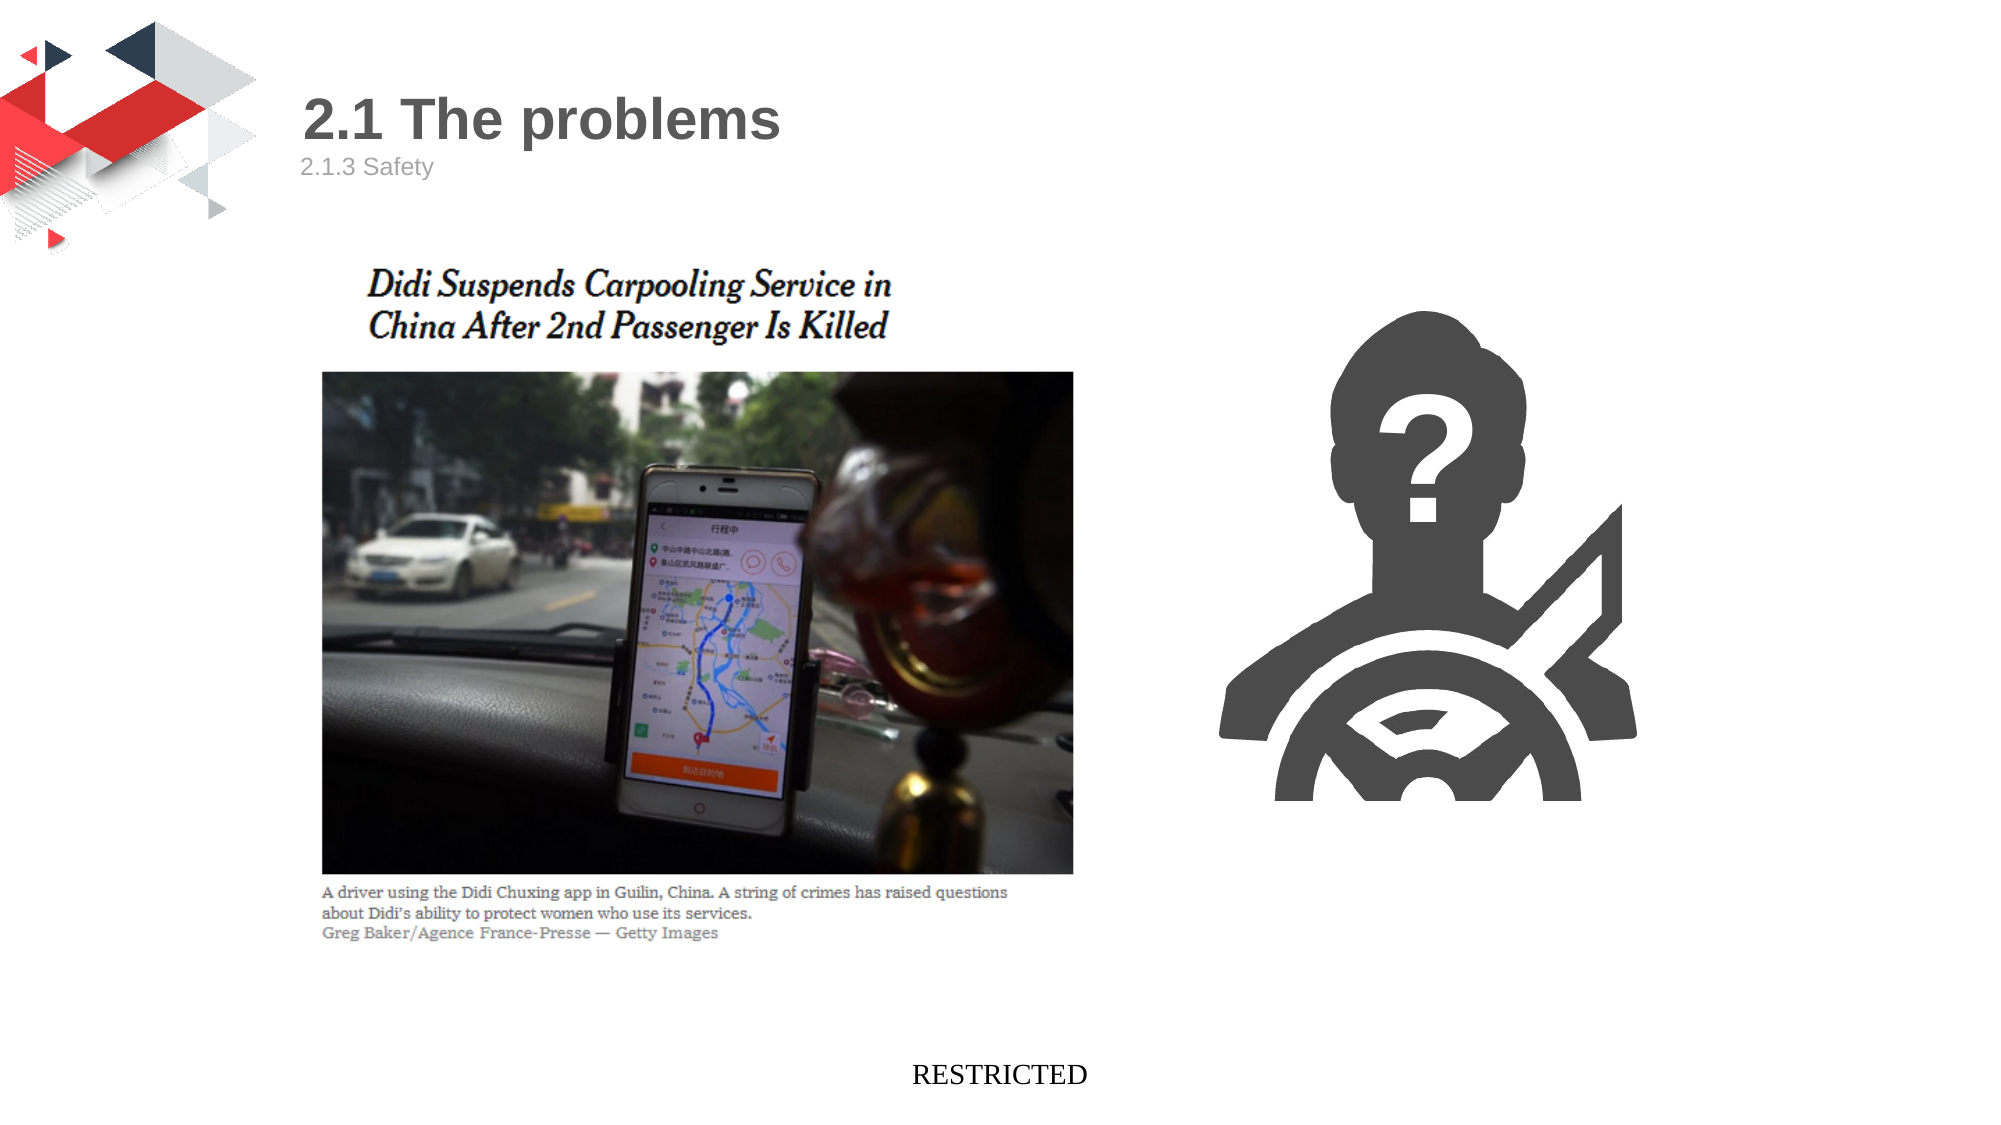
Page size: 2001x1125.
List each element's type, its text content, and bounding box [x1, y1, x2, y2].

picture [0, 21, 256, 255]
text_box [285, 73, 1116, 189]
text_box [1183, 311, 1672, 1010]
picture [299, 258, 1099, 980]
footer RESTRICTED [662, 1042, 1338, 1103]
